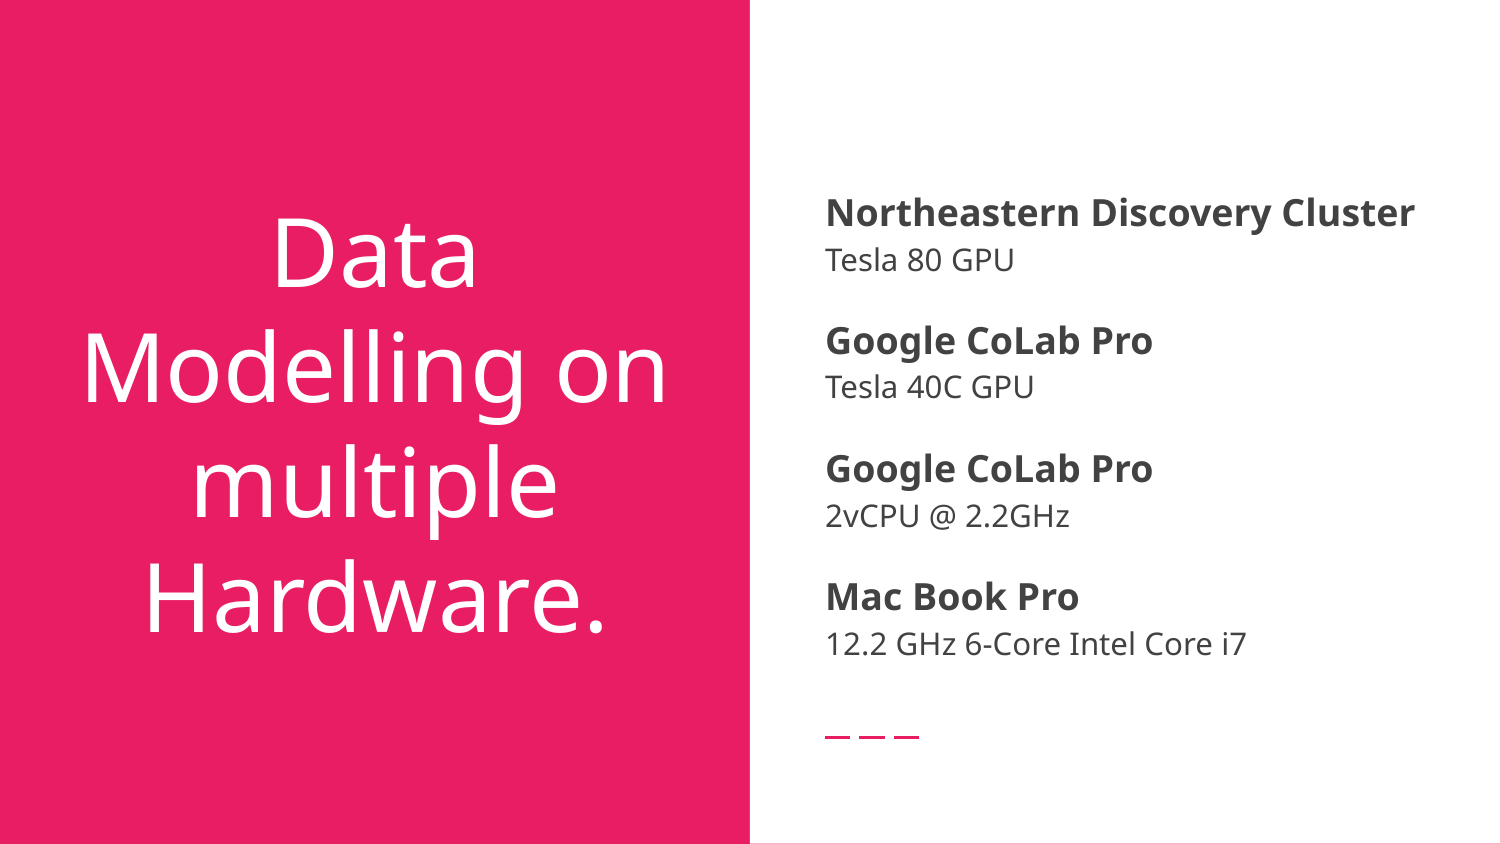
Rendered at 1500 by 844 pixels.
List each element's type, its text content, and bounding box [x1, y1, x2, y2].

list Northeastern Discovery Cluster Tesla 80 GPU Google CoLab Pro Tesla 40C GPU Google CoLab Pro 2vCPU @ 2.2GHz Mac Book Pro 12.2 GHz 6-Core Intel Core i7 [810, 118, 1455, 725]
title Data Modelling on multiple Hardware. [43, 298, 708, 546]
